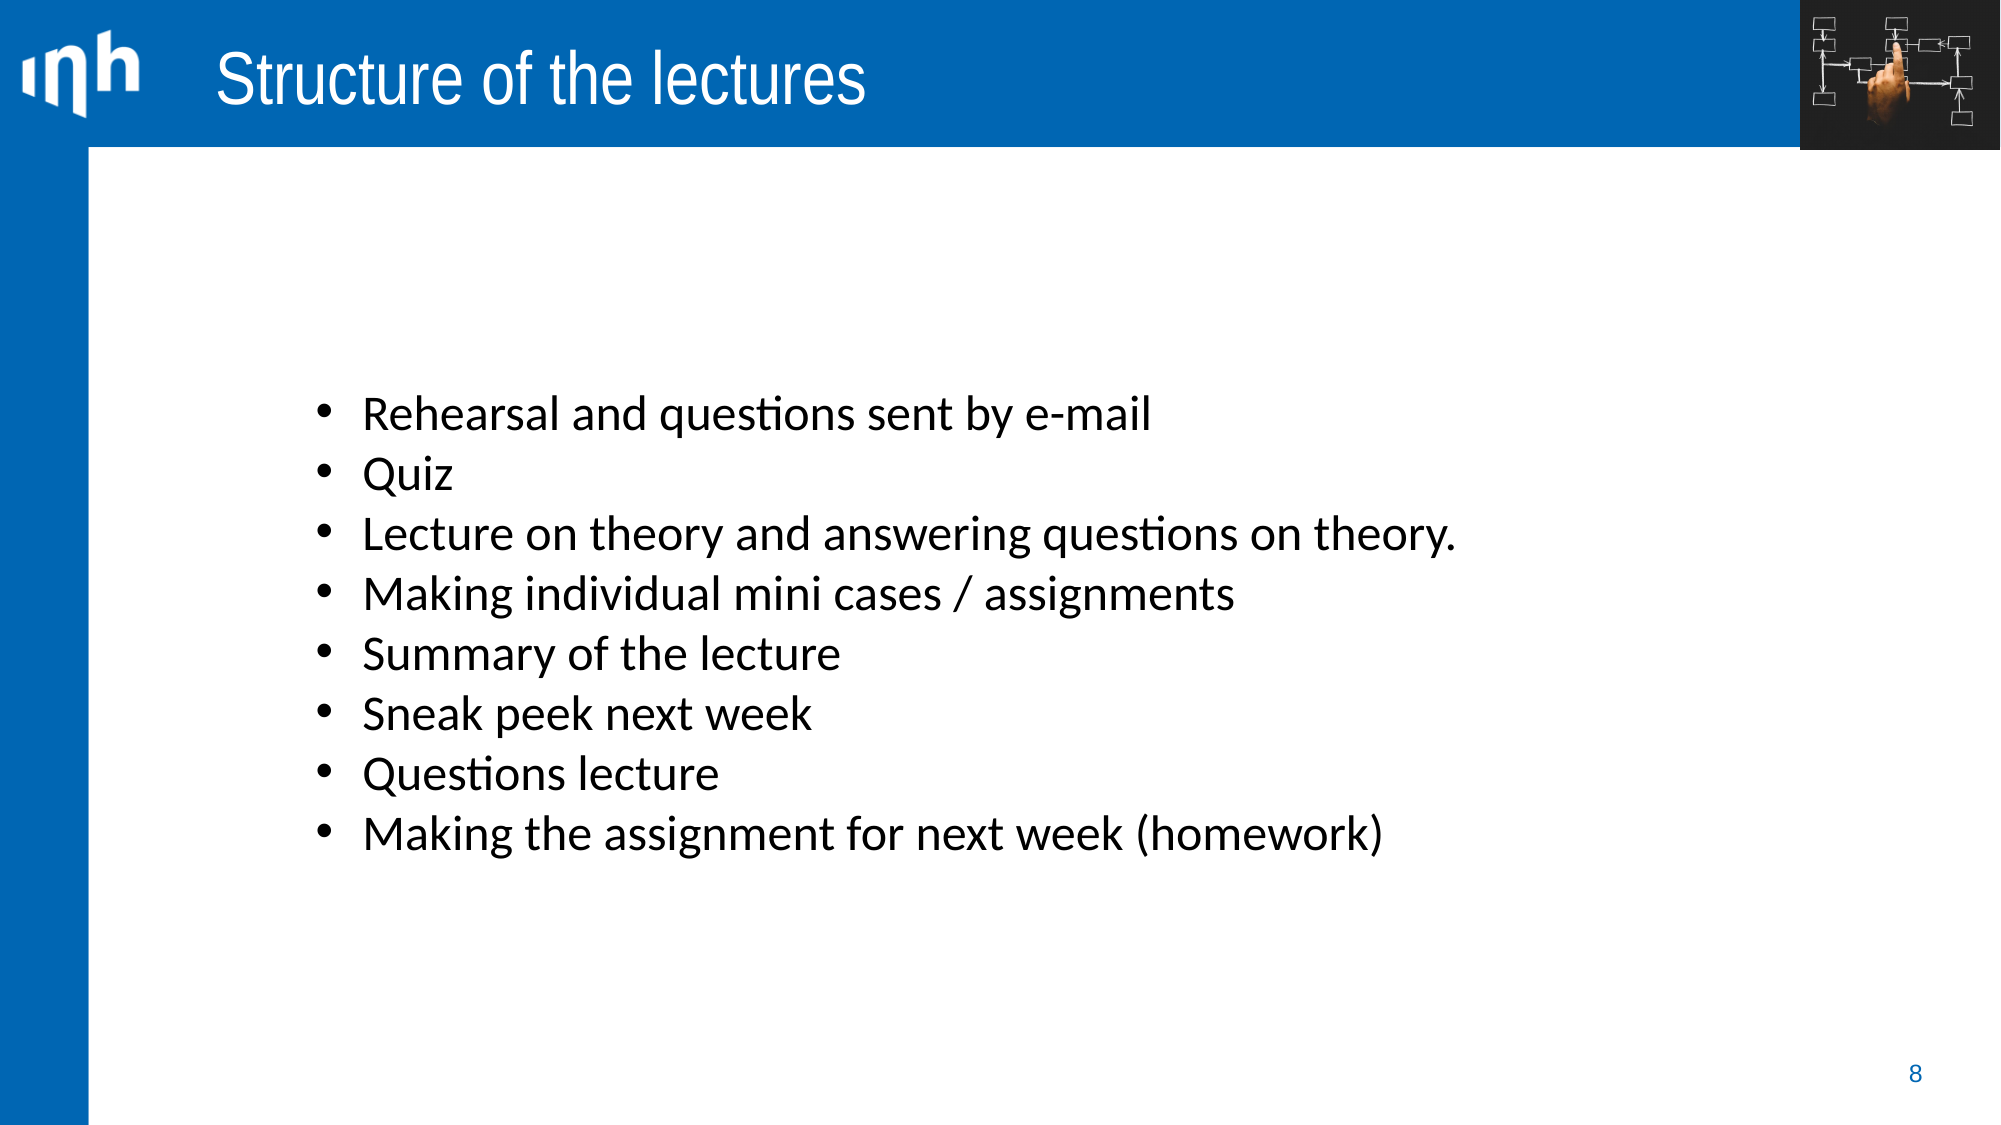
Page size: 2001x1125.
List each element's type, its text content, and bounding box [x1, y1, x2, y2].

text_box Structure of the lectures [200, 21, 1700, 129]
text_box Rehearsal and questions sent by e-mail Quiz Lecture on theory and answering questions on theory. Making individual mini cases / assignments Summary of the lecture Sneak peek next week Questions lecture Making the assignment for next week (homework) [300, 373, 1700, 868]
text_box 8 [1782, 1042, 1938, 1103]
picture [0, 0, 2001, 1125]
